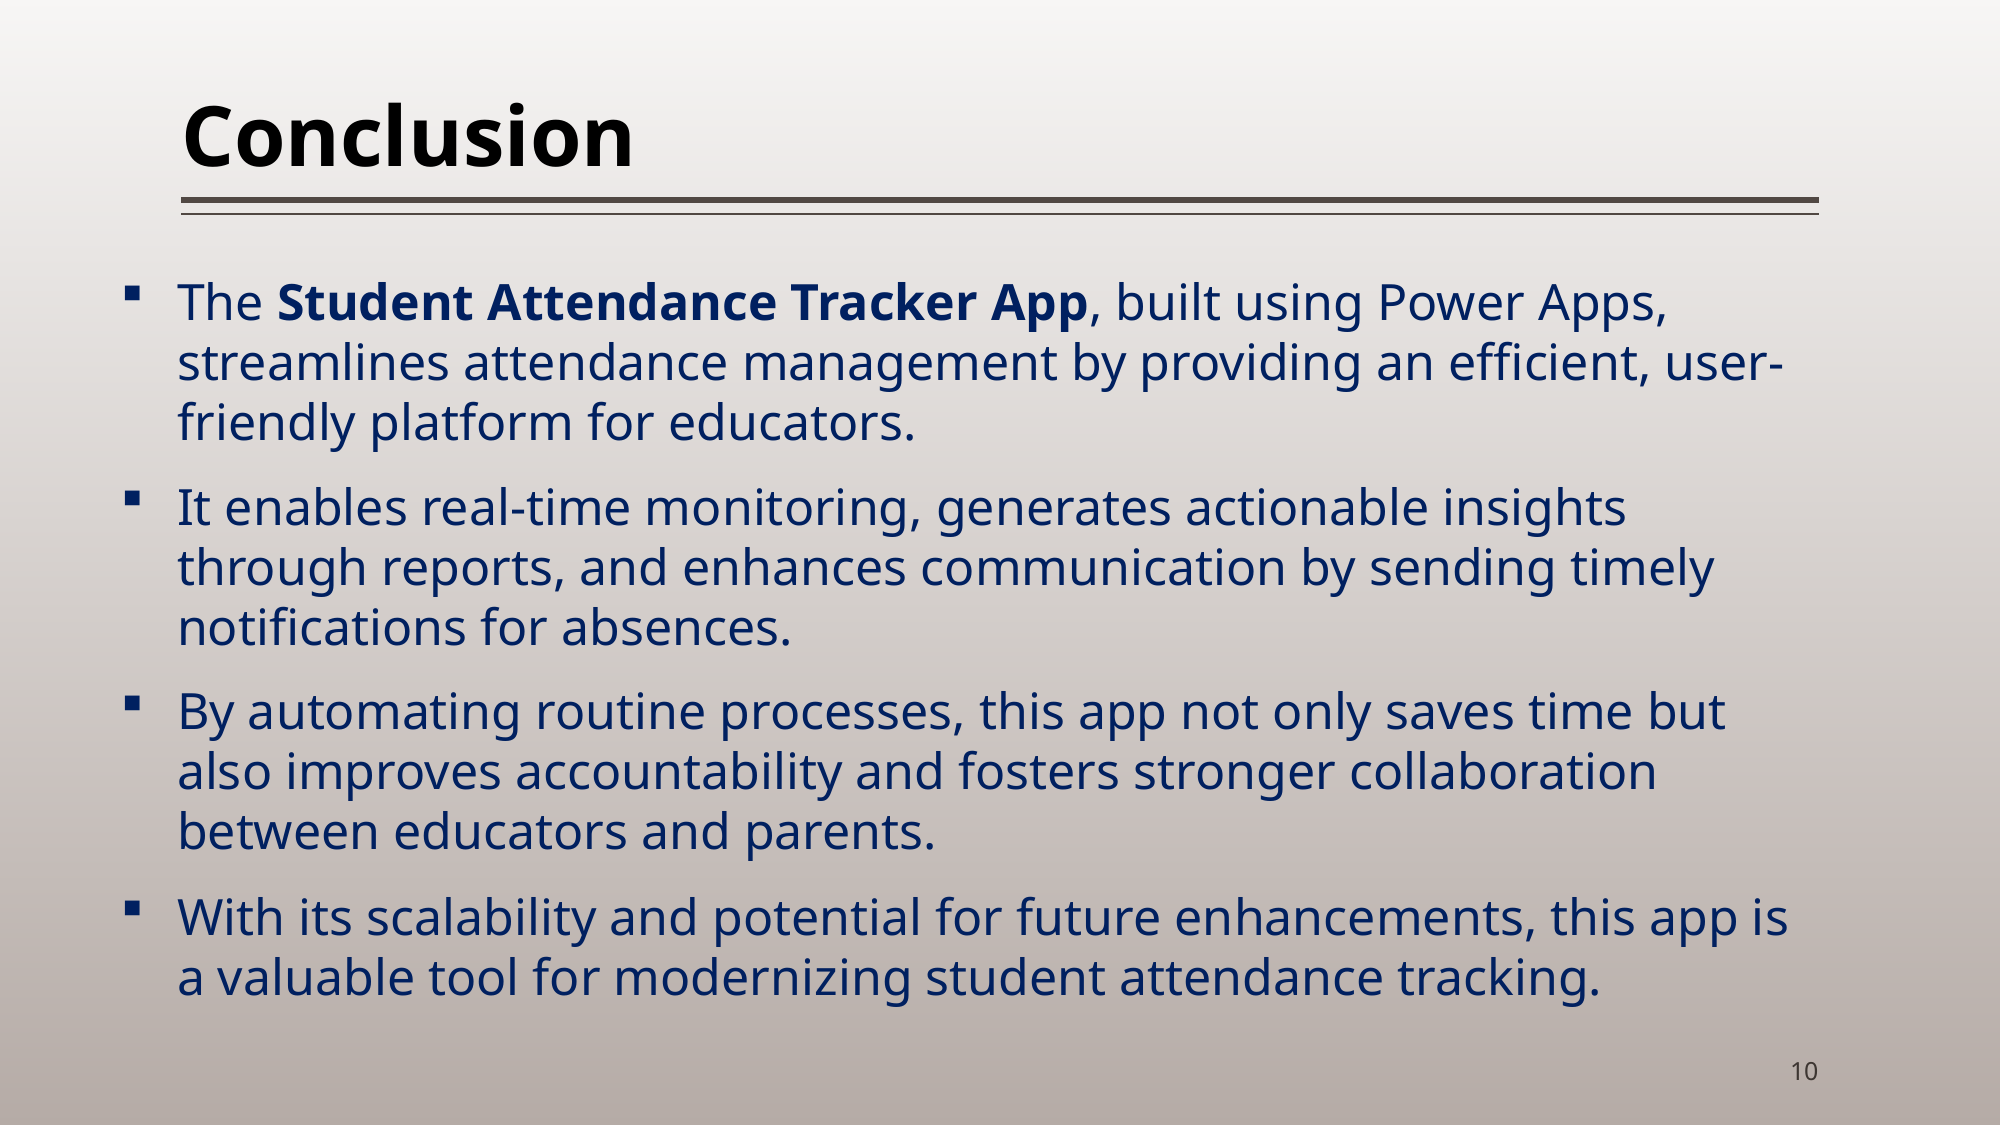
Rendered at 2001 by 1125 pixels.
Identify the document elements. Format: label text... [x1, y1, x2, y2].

title Conclusion [181, 12, 1819, 193]
list The Student Attendance Tracker App, built using Power Apps, streamlines attendance management by providing an efficient, user-friendly platform for educators. It enables real-time monitoring, generates actionable insights through reports, and enhances communication by sending timely notifications for absences. By automating routine processes, this app not only saves time but also improves accountability and fosters stronger collaboration between educators and parents. With its scalability and potential for future enhancements, this app is a valuable tool for modernizing student attendance tracking. [120, 262, 1819, 1013]
slide_number 10 [1518, 1042, 1819, 1103]
